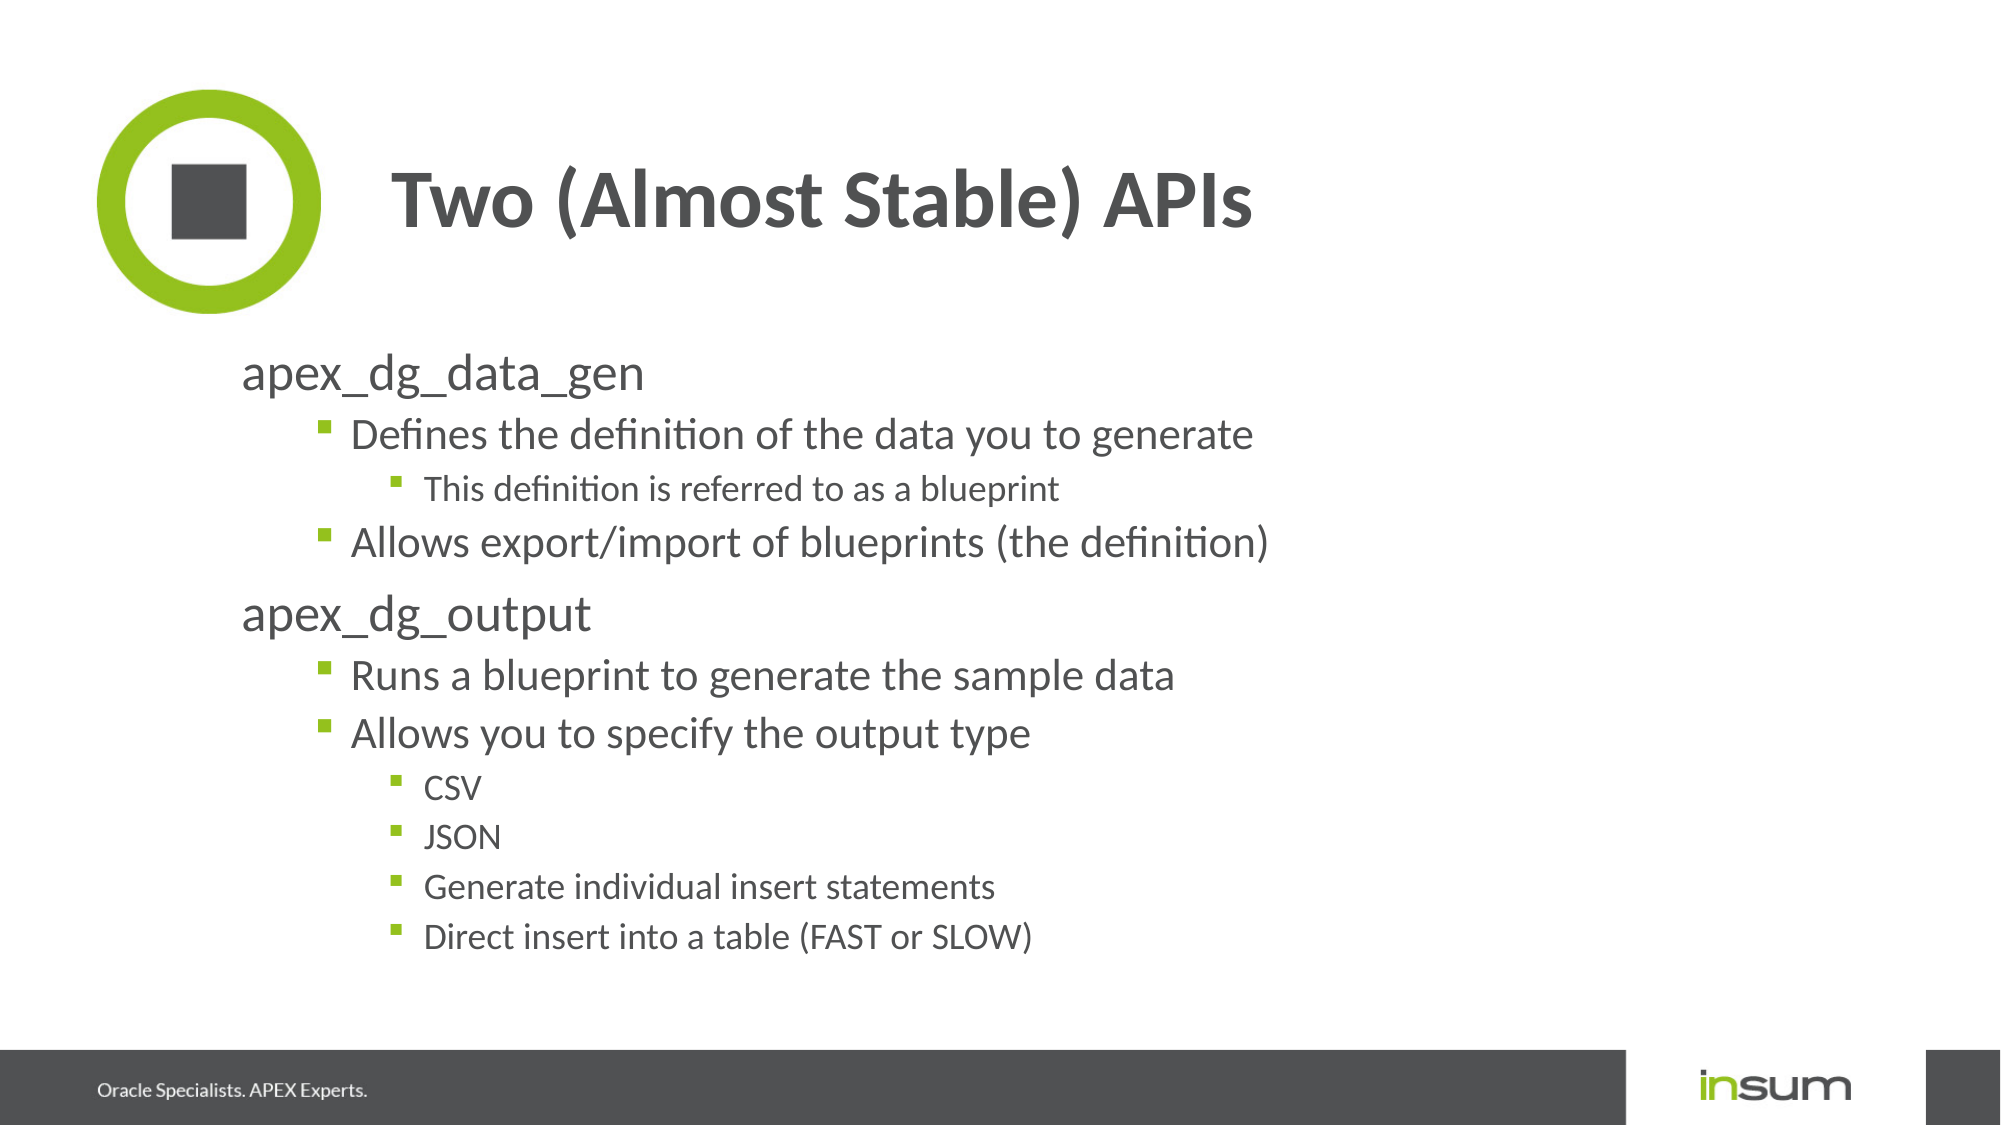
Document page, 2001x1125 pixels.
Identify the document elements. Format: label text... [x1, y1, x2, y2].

title Two (Almost Stable) APIs [376, 94, 1863, 313]
list apex_dg_data_gen Defines the definition of the data you to generate This definition is referred to as a blueprint Allows export/import of blueprints (the definition) apex_dg_output Runs a blueprint to generate the sample data Allows you to specify the output type CSV JSON Generate individual insert statements Direct insert into a table (FAST or SLOW) [226, 337, 1863, 966]
picture [0, 0, 2001, 1125]
